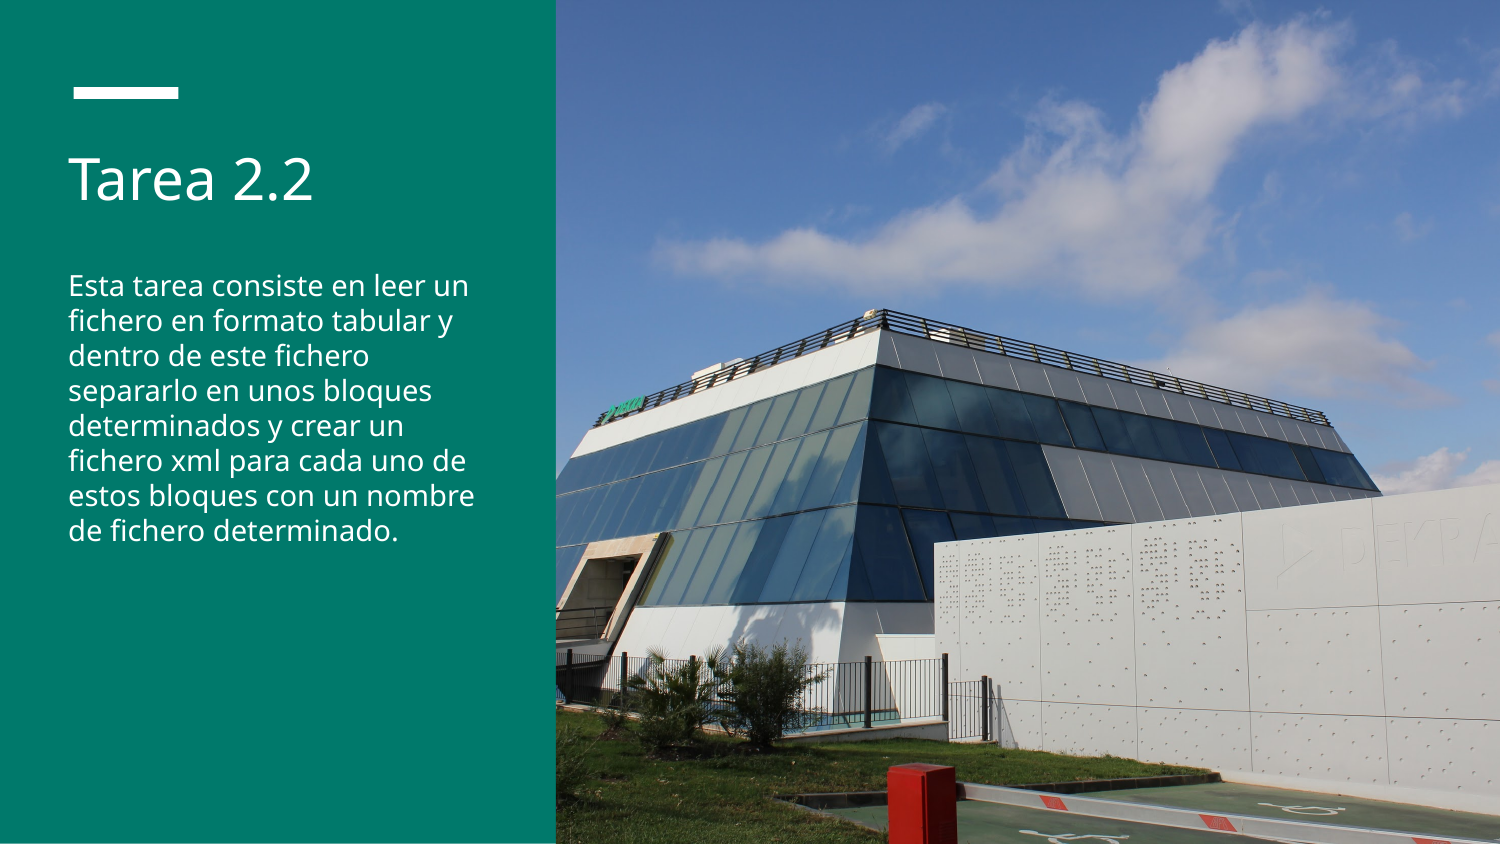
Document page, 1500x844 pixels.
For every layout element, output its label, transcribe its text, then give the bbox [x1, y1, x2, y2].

title Tarea 2.2 [53, 126, 497, 222]
title Esta tarea consiste en leer un fichero en formato tabular y dentro de este fichero separarlo en unos bloques determinados y crear un fichero xml para cada uno de estos bloques con un nombre de fichero determinado. [53, 252, 497, 788]
picture [555, 0, 1500, 844]
